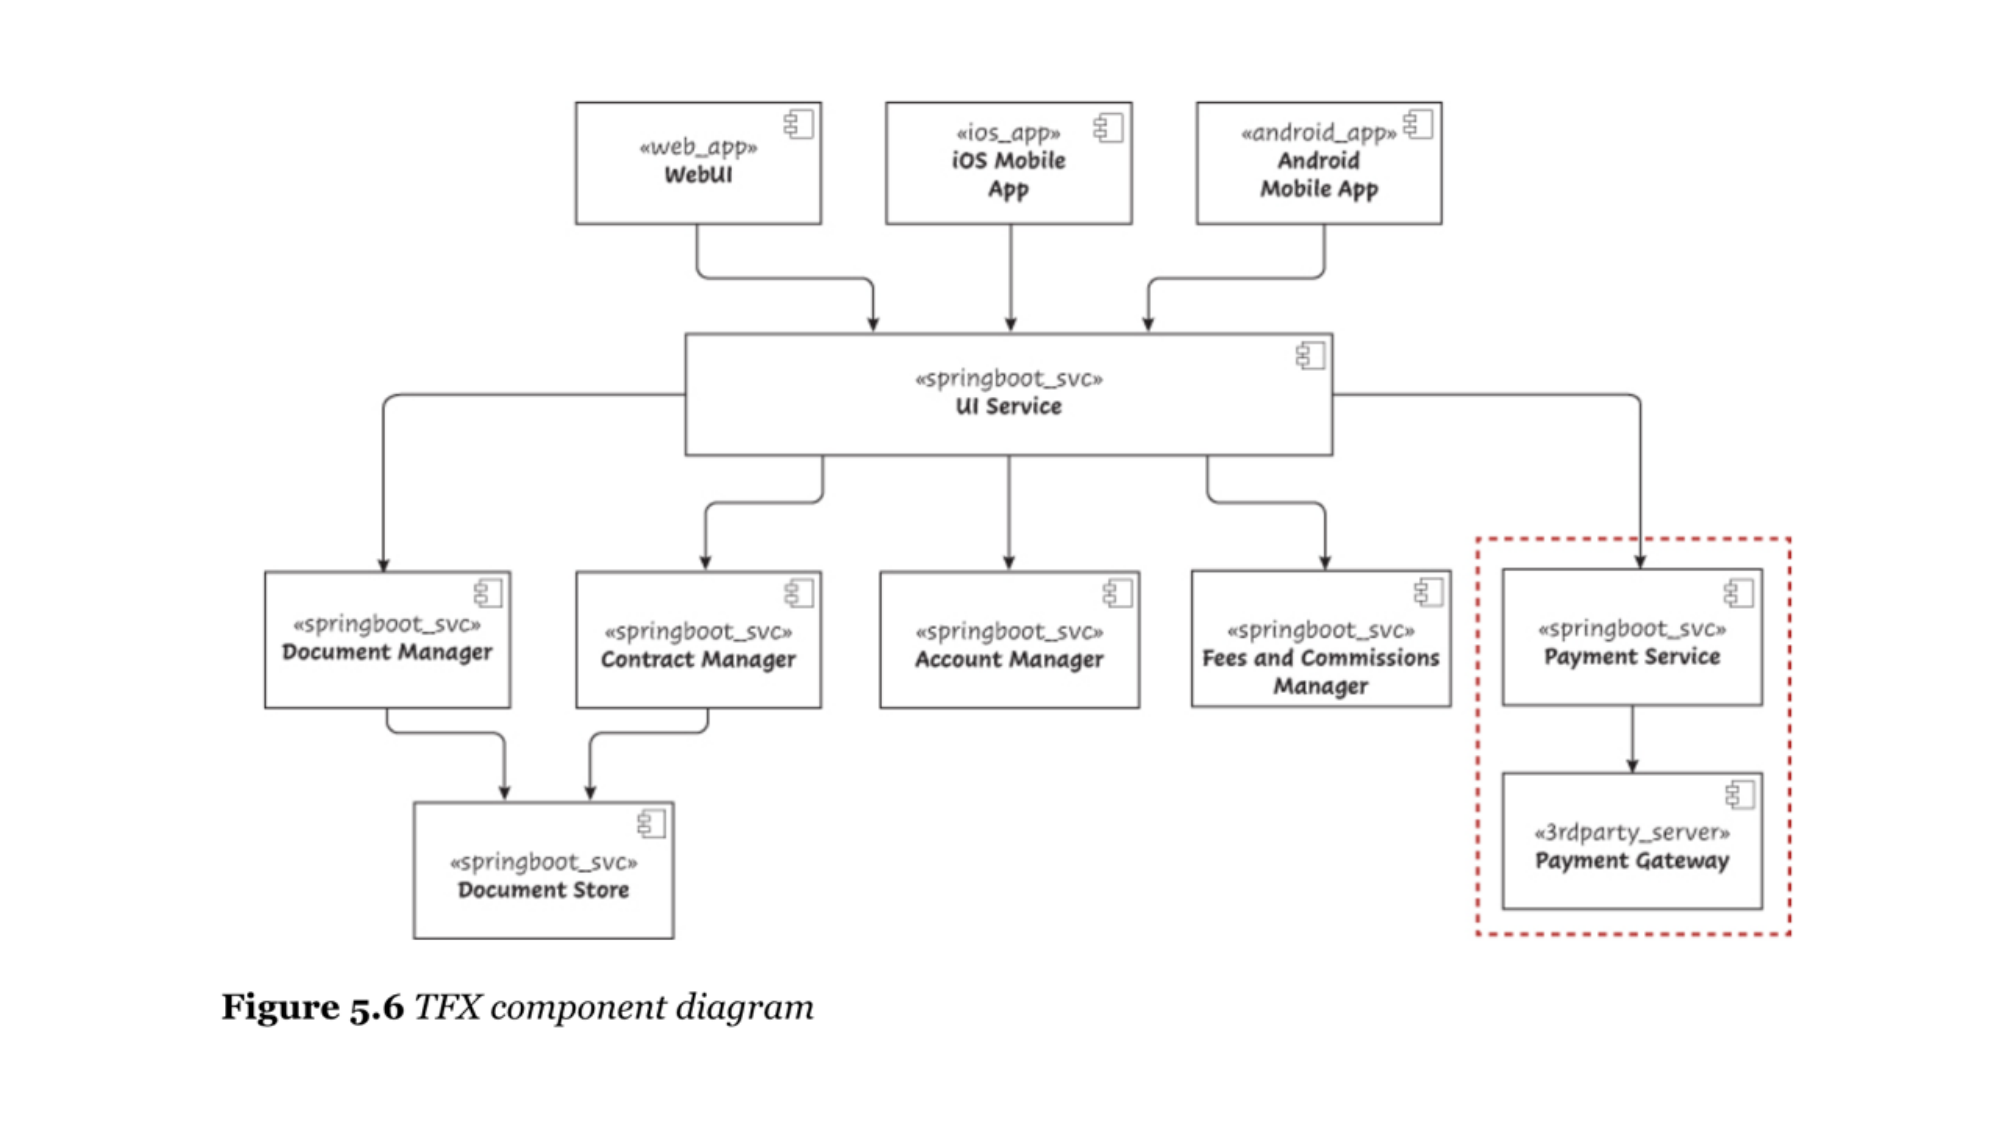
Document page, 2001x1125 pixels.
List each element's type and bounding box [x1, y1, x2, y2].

picture [160, 63, 1840, 1062]
